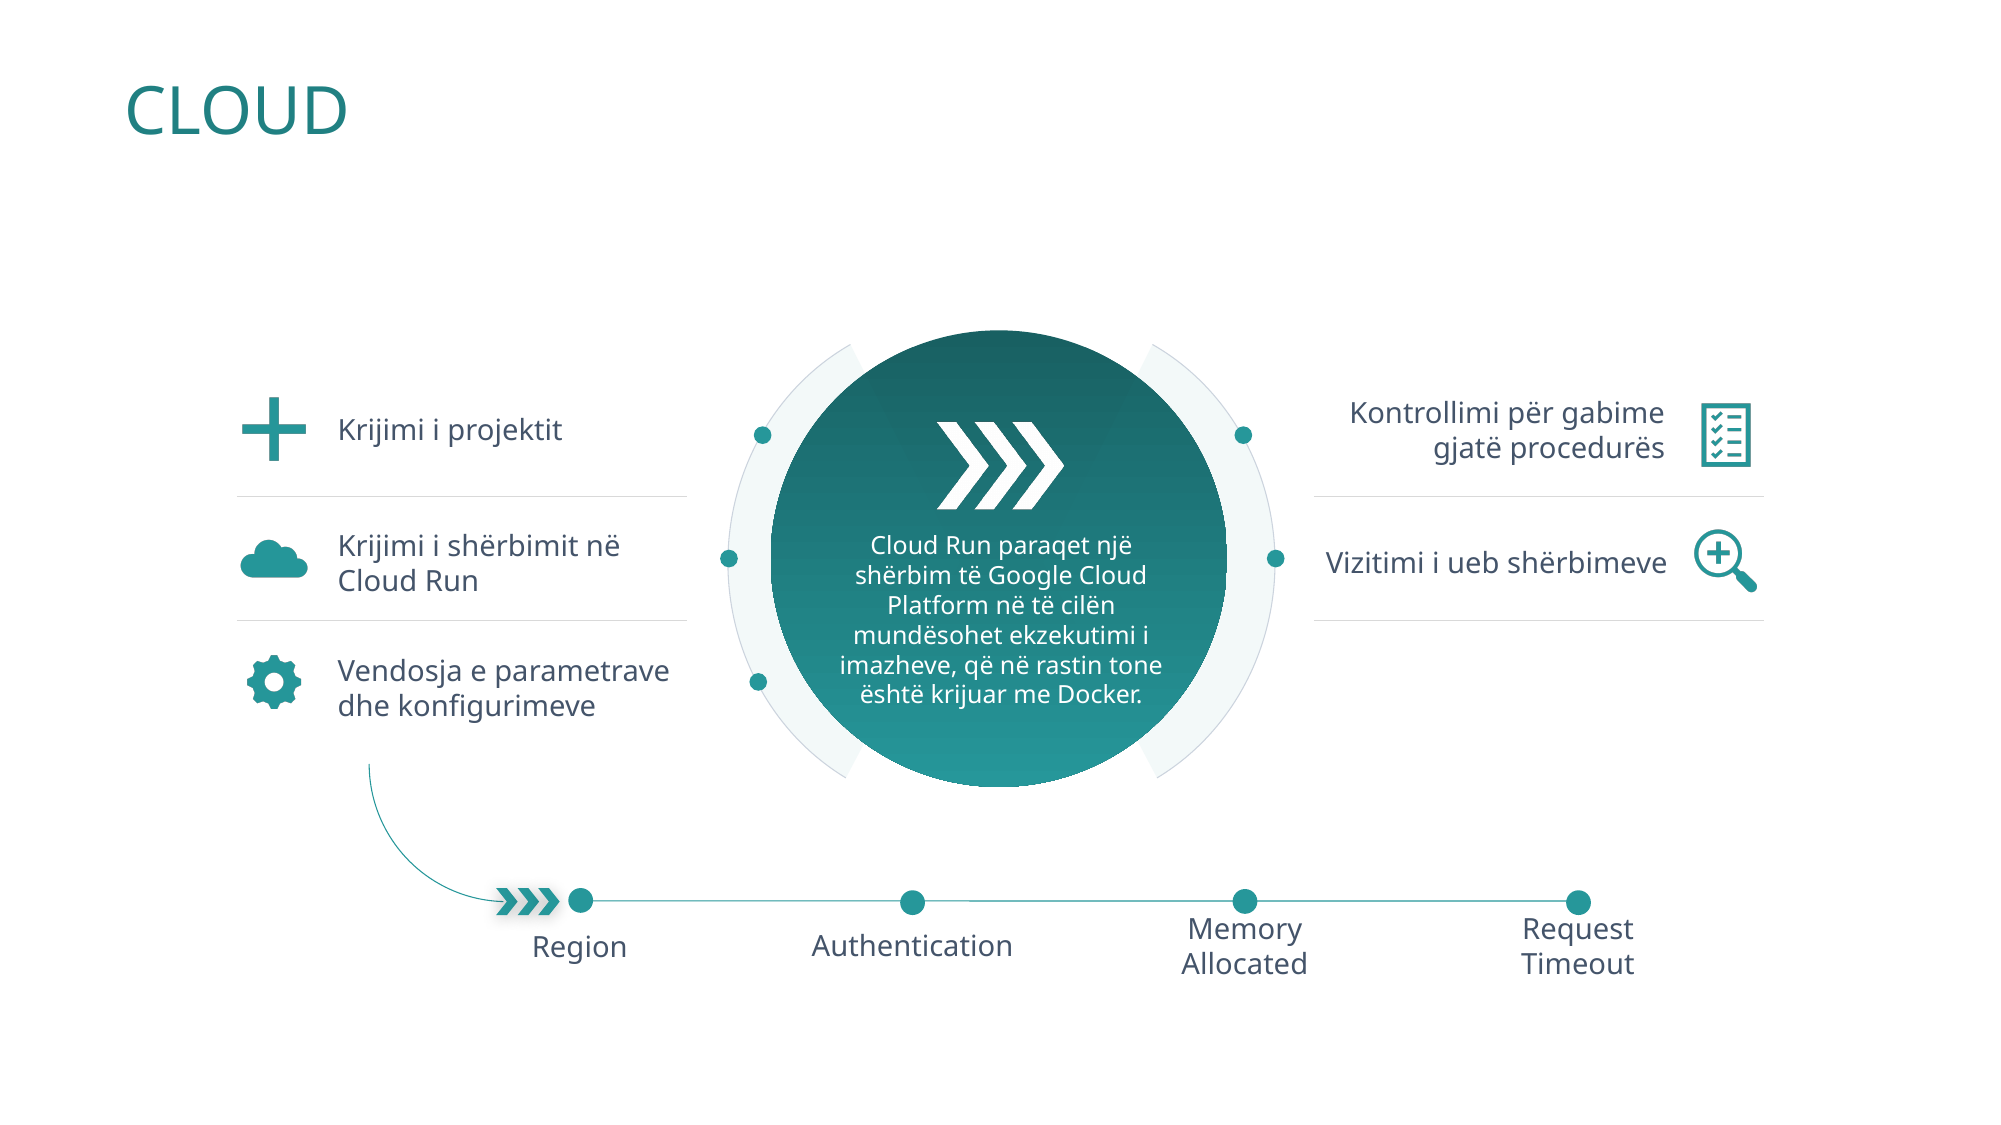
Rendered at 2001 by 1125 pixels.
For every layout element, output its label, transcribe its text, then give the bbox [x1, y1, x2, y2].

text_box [236, 315, 1764, 810]
text_box [899, 889, 927, 917]
picture [924, 390, 1075, 541]
text_box [515, 887, 533, 917]
picture [236, 391, 312, 467]
text_box [376, 810, 506, 902]
picture [1688, 522, 1764, 598]
text_box Memory Allocated [1125, 910, 1365, 981]
text_box Authentication [807, 927, 1019, 963]
text_box [493, 887, 512, 917]
text_box [1231, 887, 1259, 910]
text_box [567, 886, 595, 914]
text_box [536, 887, 561, 917]
picture [236, 521, 312, 597]
picture [236, 644, 312, 720]
text_box Region [531, 928, 629, 964]
title CLOUD [48, 58, 427, 168]
text_box [1565, 889, 1592, 910]
picture [1688, 397, 1764, 473]
text_box Request Timeout [1467, 910, 1689, 981]
